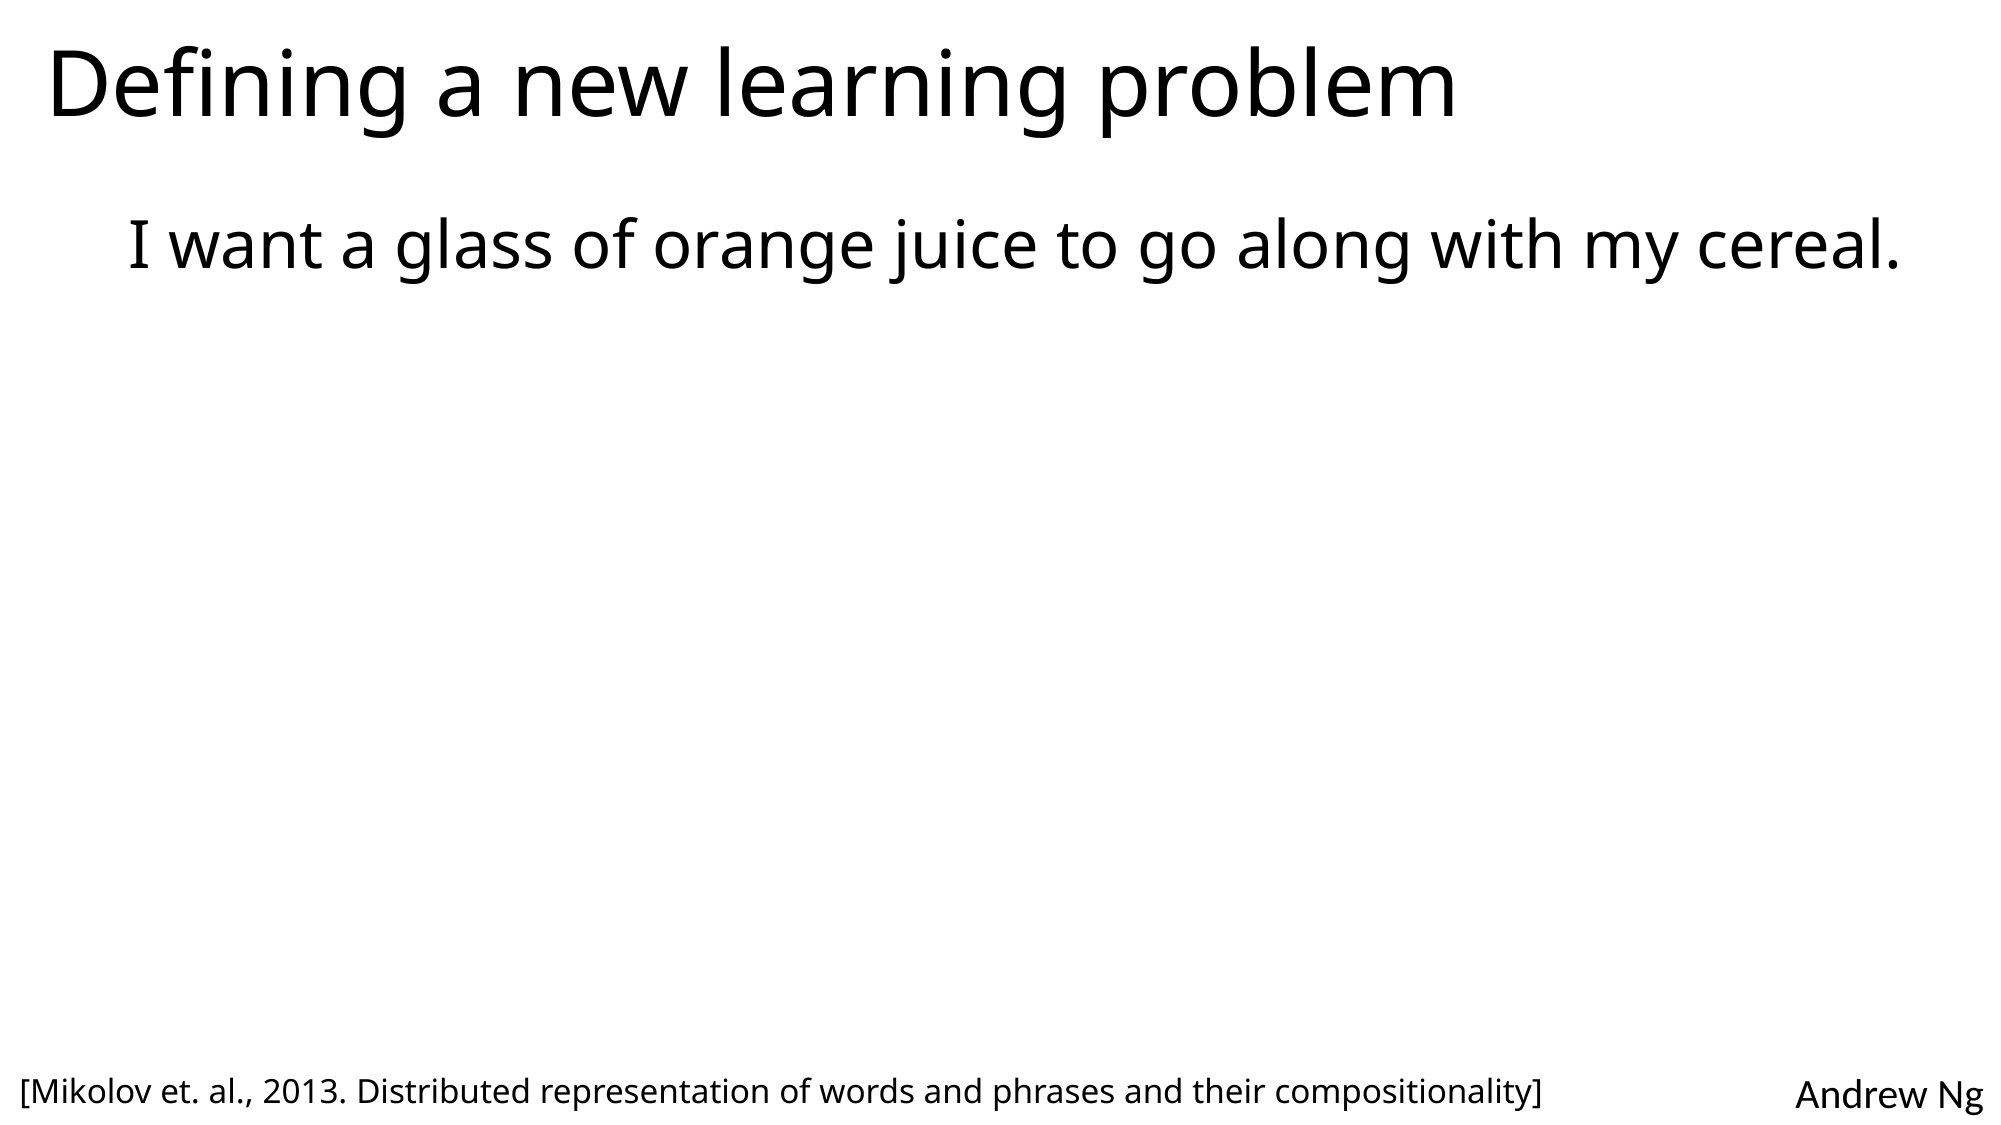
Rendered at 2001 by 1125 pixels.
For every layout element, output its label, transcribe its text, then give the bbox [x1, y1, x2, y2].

text_box I want a glass of orange juice to go along with my cereal. [113, 194, 1934, 290]
text_box [Mikolov et. al., 2013. Distributed representation of words and phrases and their compositionality] [4, 1062, 1561, 1118]
title Defining a new learning problem [30, 29, 2000, 248]
